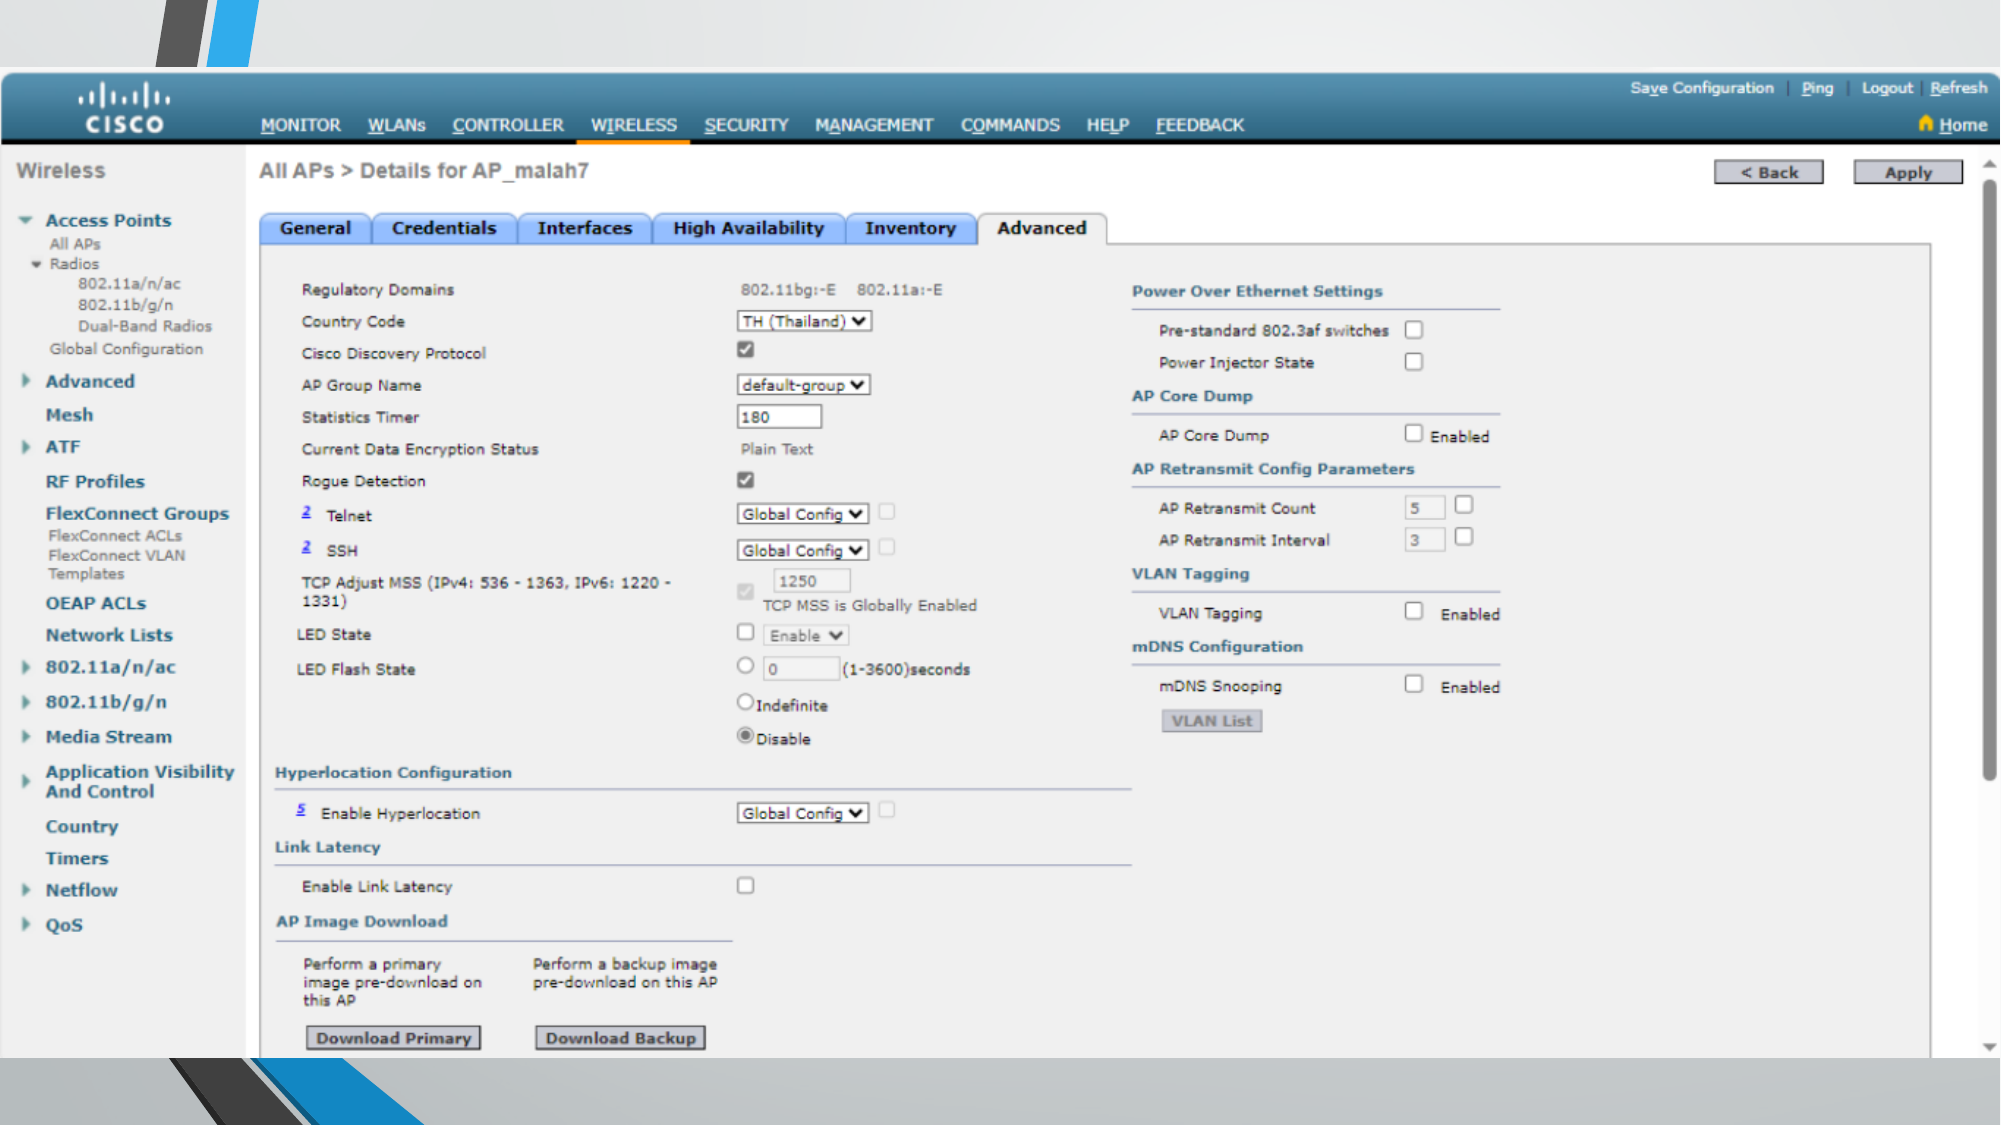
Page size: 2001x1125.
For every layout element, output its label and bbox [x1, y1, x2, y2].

picture [0, 66, 2000, 1058]
